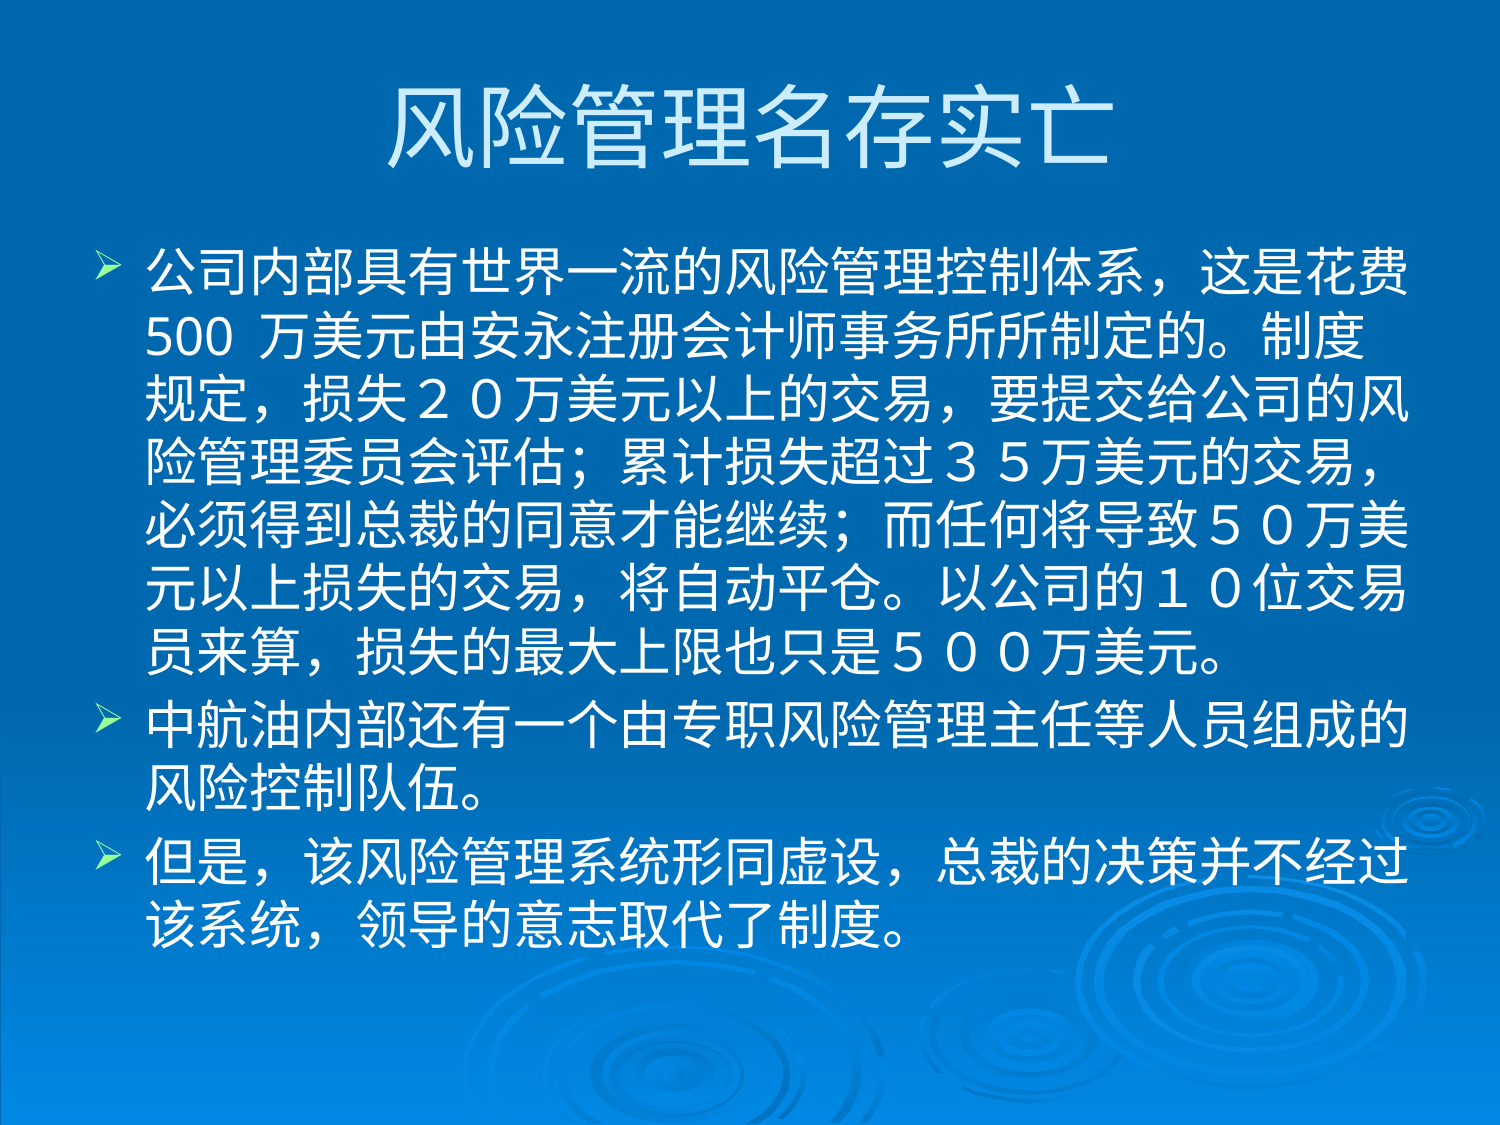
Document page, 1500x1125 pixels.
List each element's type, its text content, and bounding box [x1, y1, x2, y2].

title 风险管理名存实亡 [76, 30, 1428, 219]
list 公司内部具有世界一流的风险管理控制体系，这是花费500 万美元由安永注册会计师事务所所制定的。制度规定，损失２０万美元以上的交易，要提交给公司的风险管理委员会评估；累计损失超过３５万美元的交易，必须得到总裁的同意才能继续；而任何将导致５０万美元以上损失的交易，将自动平仓。以公司的１０位交易员来算，损失的最大上限也只是５００万美元。 中航油内部还有一个由专职风险管理主任等人员组成的风险控制队伍。 但是，该风险管理系统形同虚设，总裁的决策并不经过该系统，领导的意志取代了制度。 [76, 231, 1428, 975]
